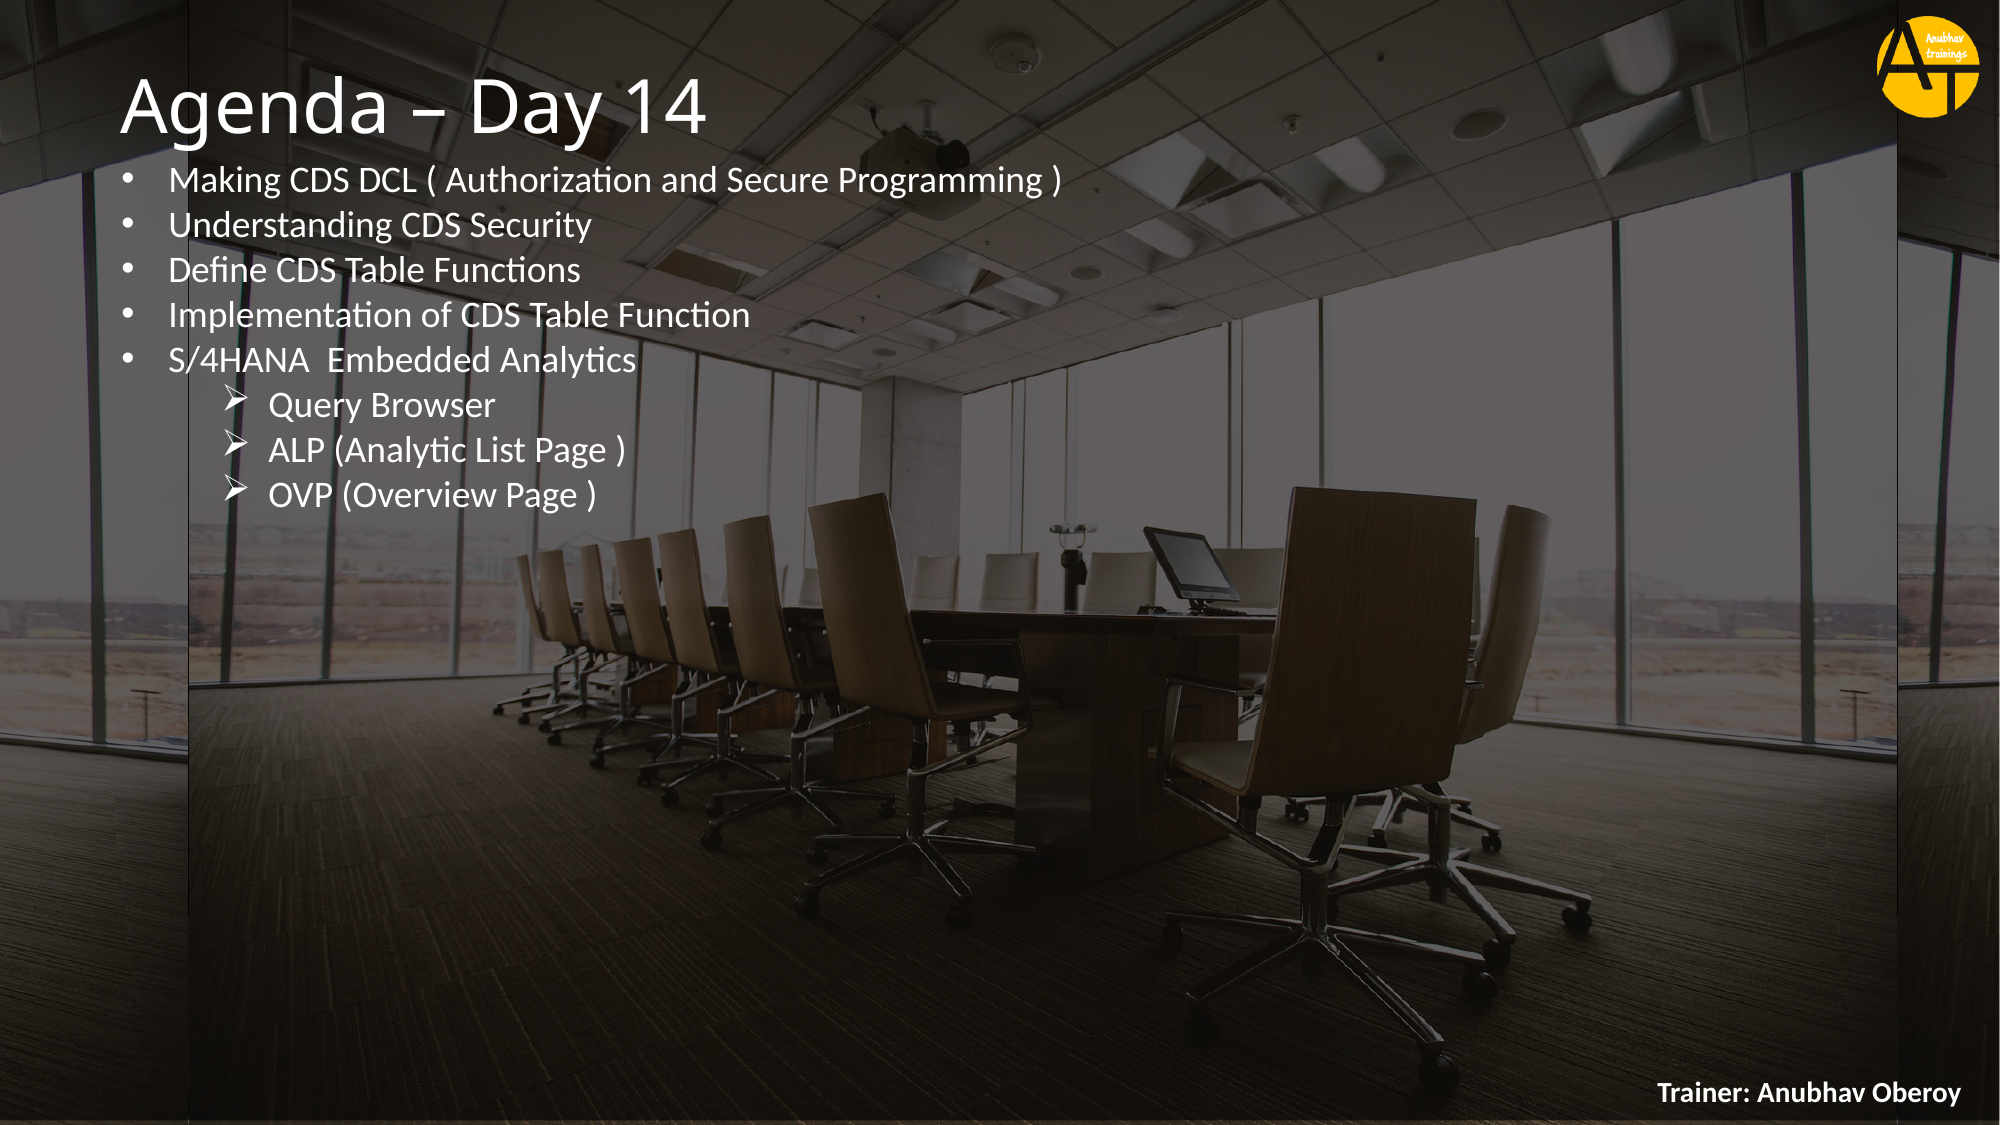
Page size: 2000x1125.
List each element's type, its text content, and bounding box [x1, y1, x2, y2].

picture [1866, 9, 1985, 126]
title Agenda – Day 14 [99, 45, 1900, 162]
footer Trainer: Anubhav Oberoy [1625, 1061, 1994, 1121]
text_box [0, 0, 2000, 1122]
text_box Making CDS DCL ( Authorization and Secure Programming ) Understanding CDS Security Define CDS Table Functions Implementation of CDS Table Function S/4HANA Embedded Analytics Query Browser ALP (Analytic List Page ) OVP (Overview Page ) [106, 147, 1414, 523]
